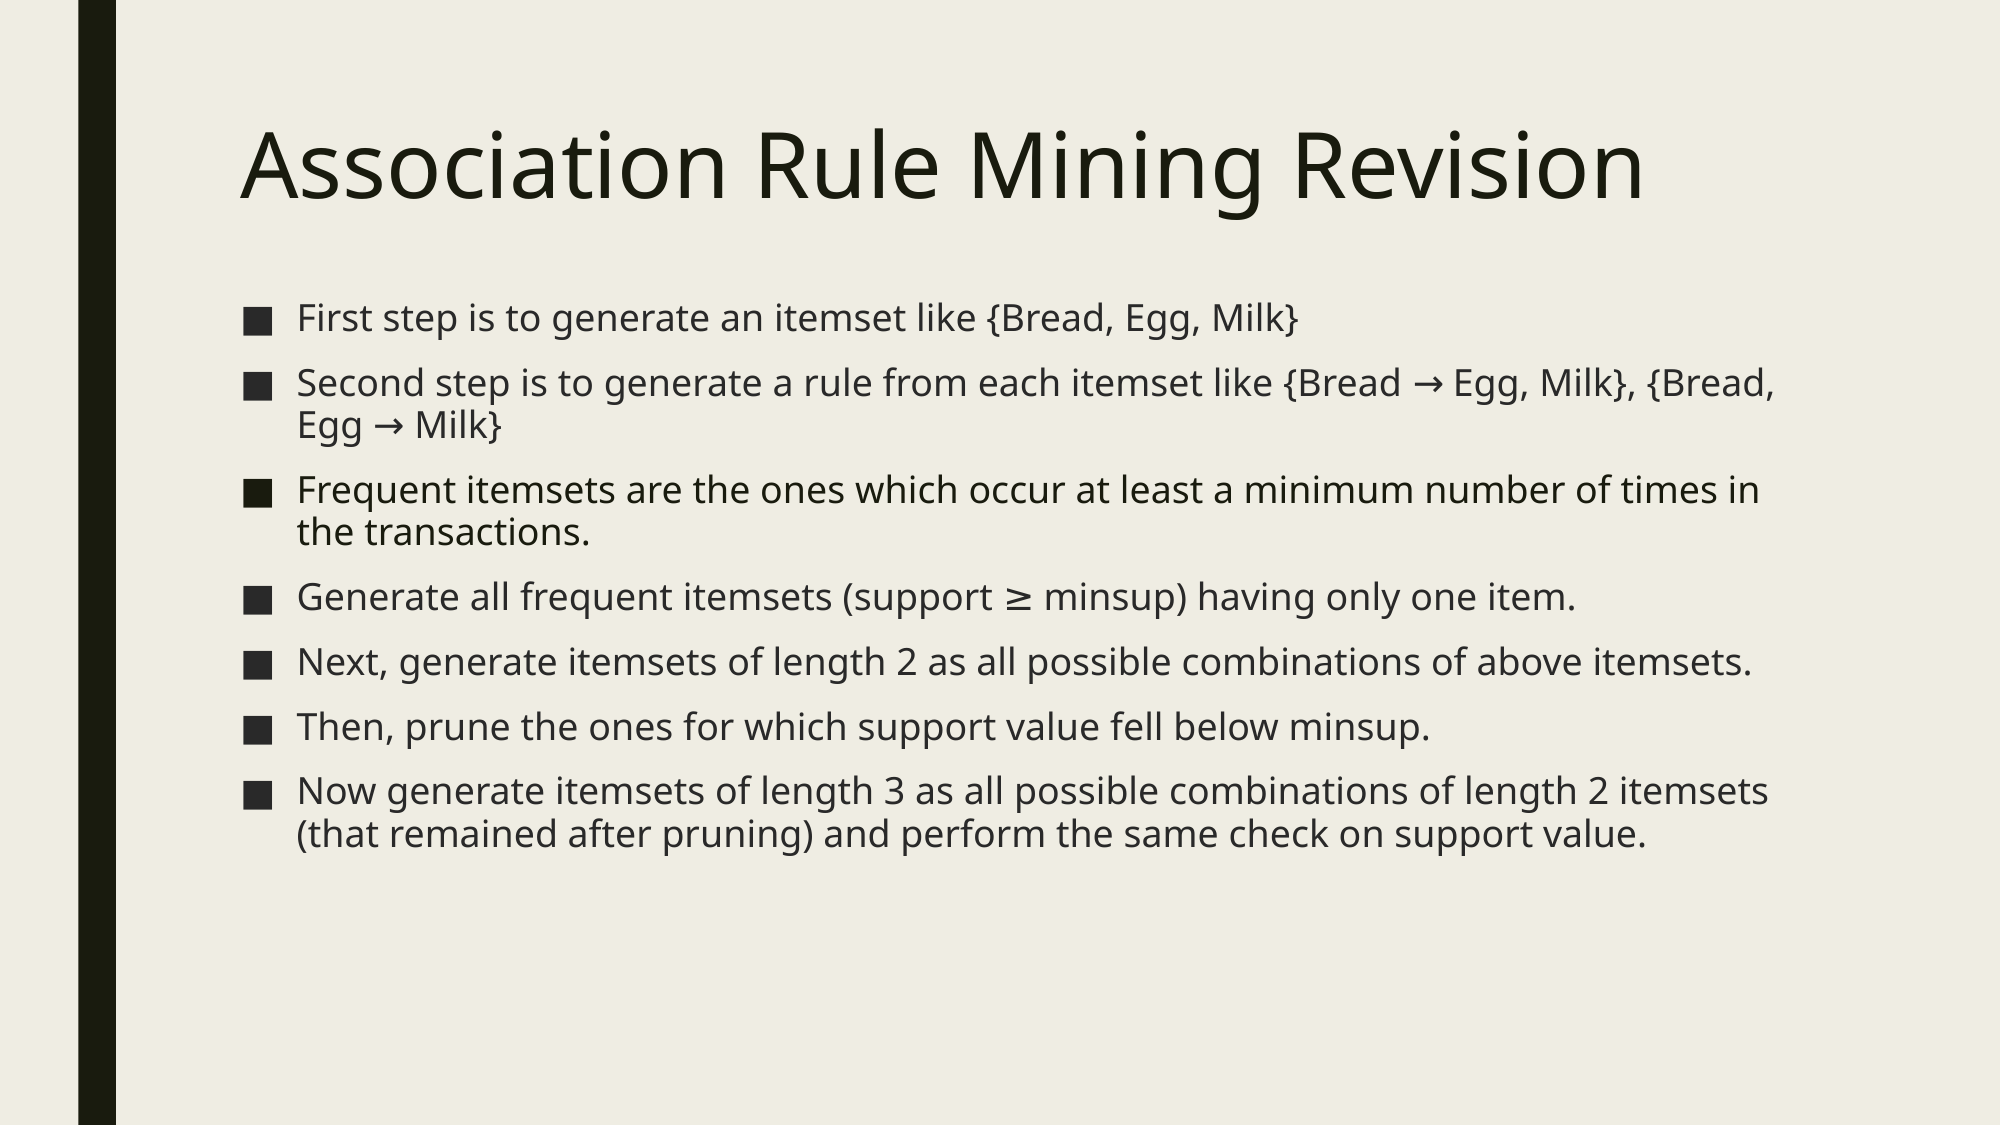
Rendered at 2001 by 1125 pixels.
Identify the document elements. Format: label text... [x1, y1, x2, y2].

list First step is to generate an itemset like {Bread, Egg, Milk} Second step is to generate a rule from each itemset like {Bread → Egg, Milk}, {Bread, Egg → Milk} Frequent itemsets are the ones which occur at least a minimum number of times in the transactions. Generate all frequent itemsets (support ≥ minsup) having only one item. Next, generate itemsets of length 2 as all possible combinations of above itemsets. Then, prune the ones for which support value fell below minsup. Now generate itemsets of length 3 as all possible combinations of length 2 itemsets (that remained after pruning) and perform the same check on support value. [225, 290, 1800, 878]
title Association Rule Mining Revision [225, 112, 1800, 231]
